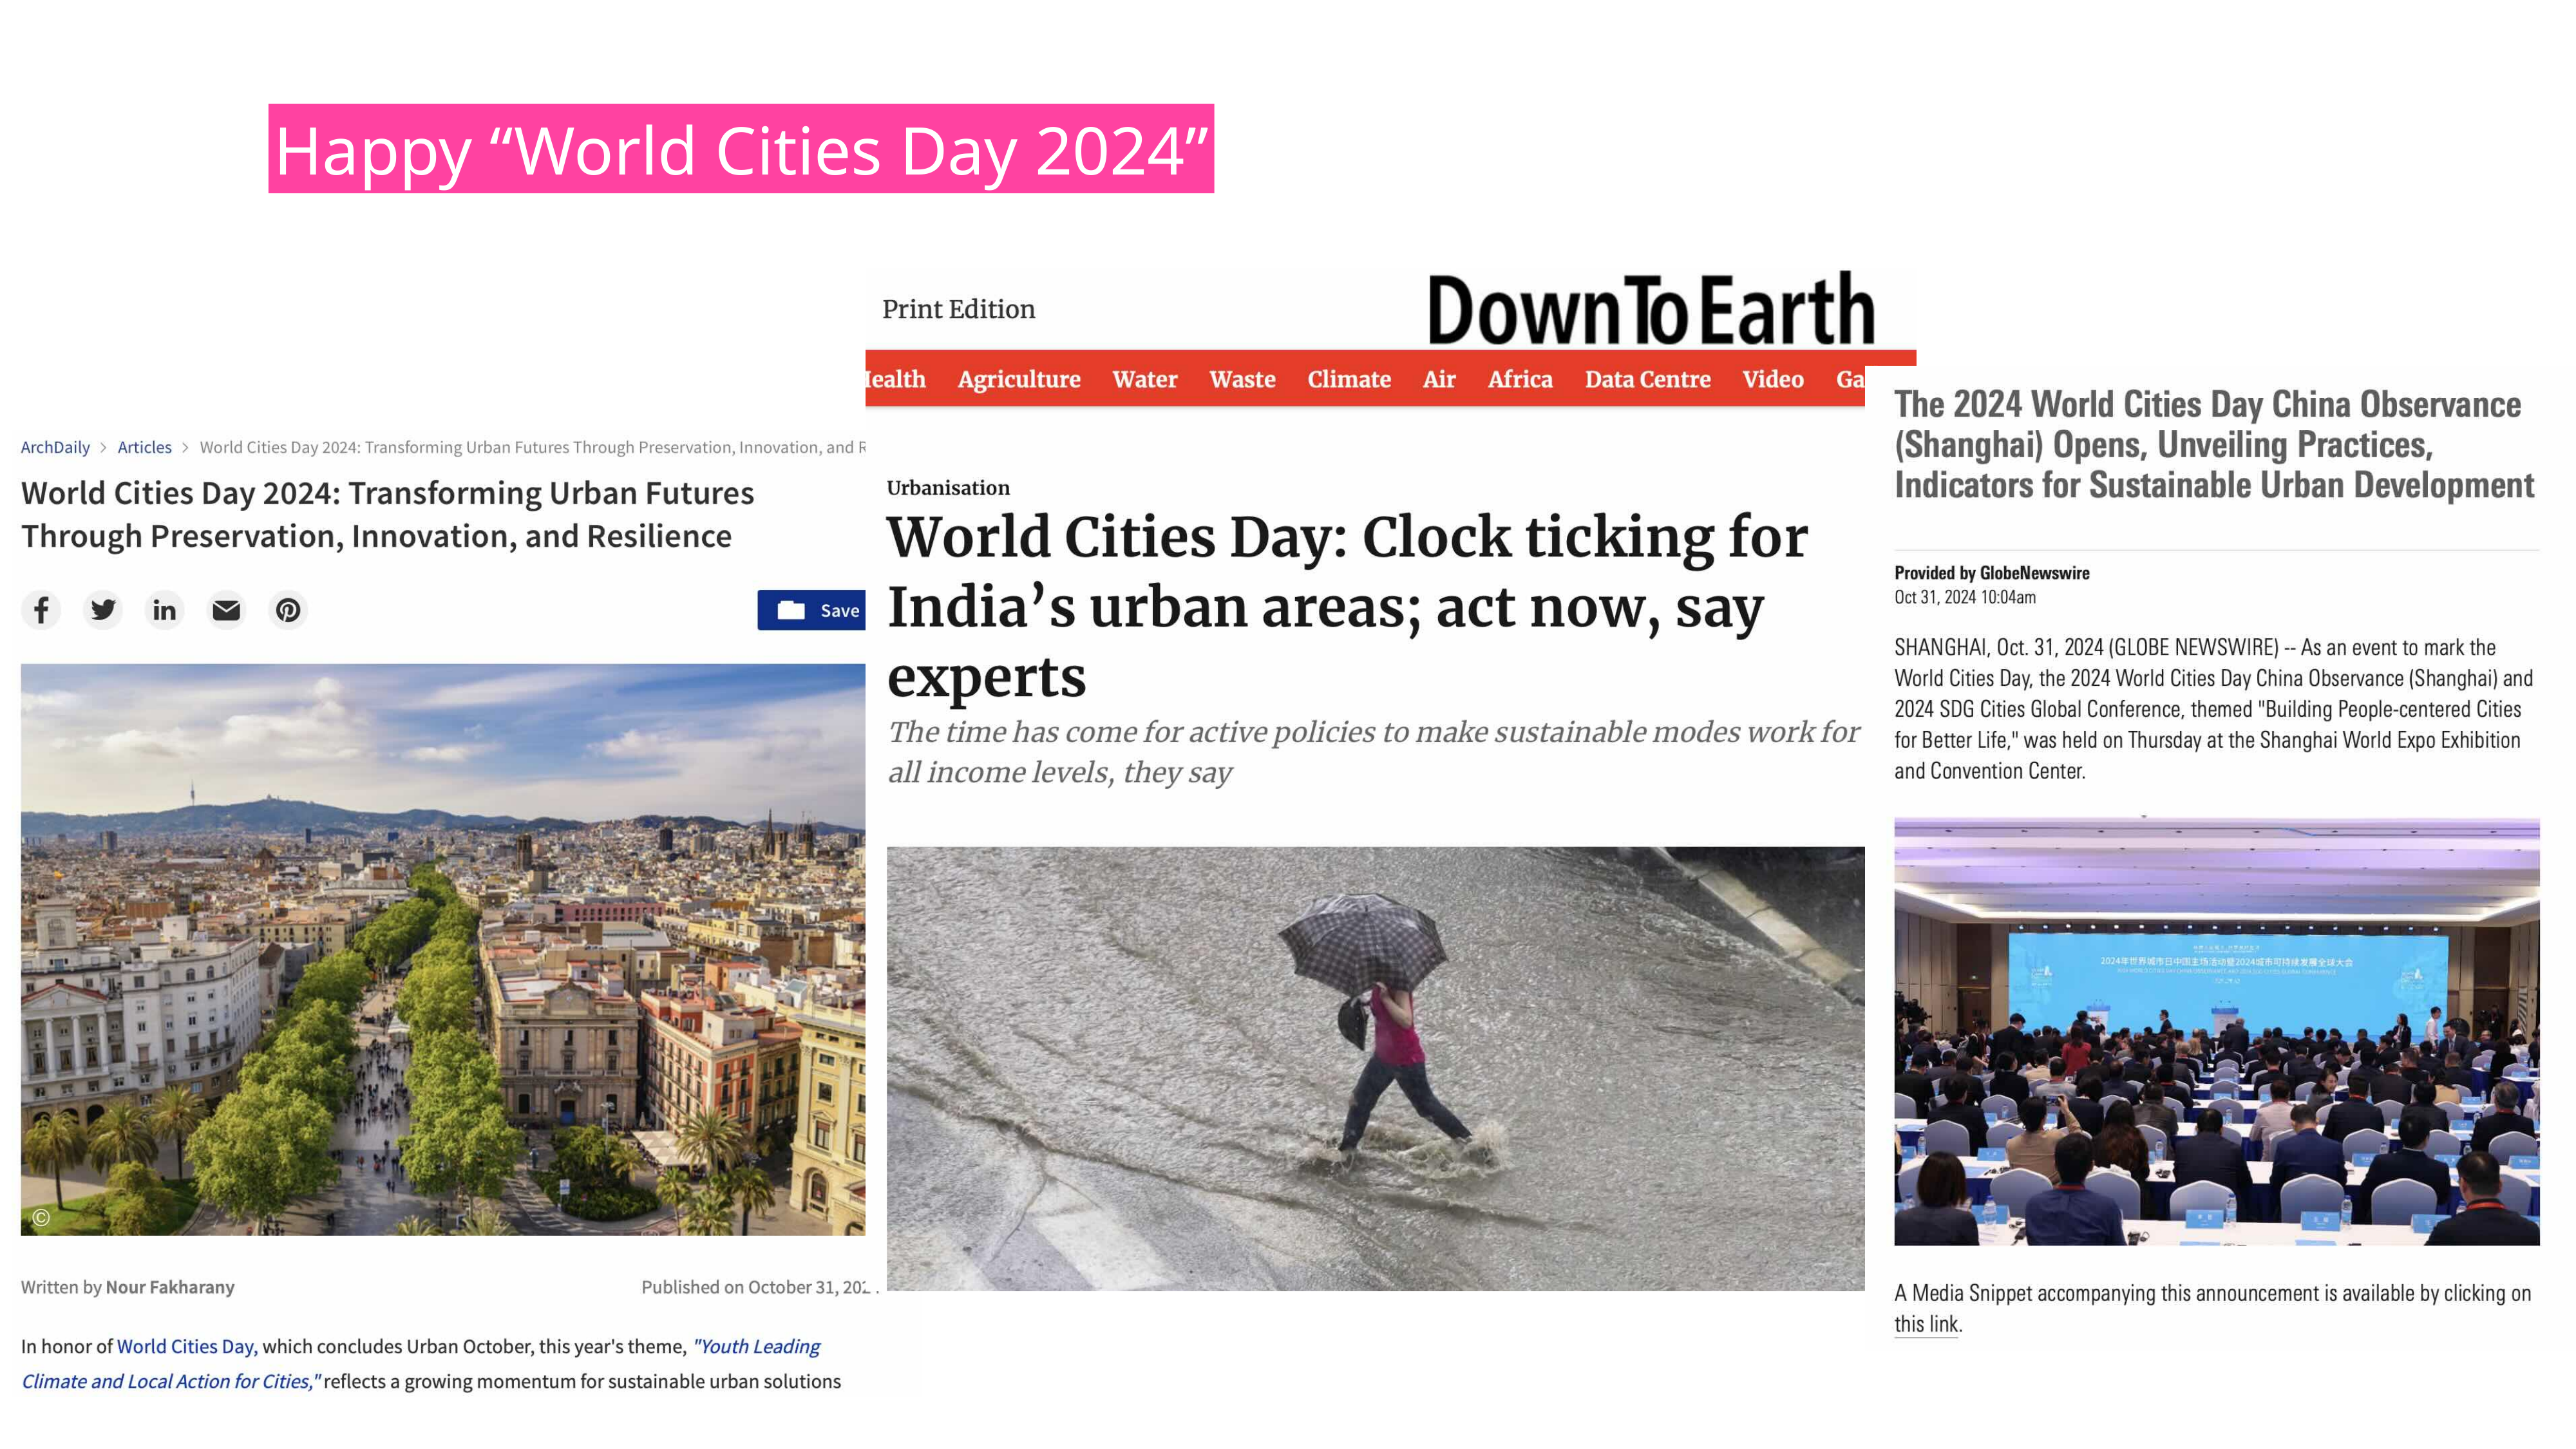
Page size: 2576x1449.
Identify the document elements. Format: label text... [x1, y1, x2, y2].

picture [12, 268, 2576, 1397]
text_box Happy “World Cities Day 2024” [268, 104, 1215, 194]
